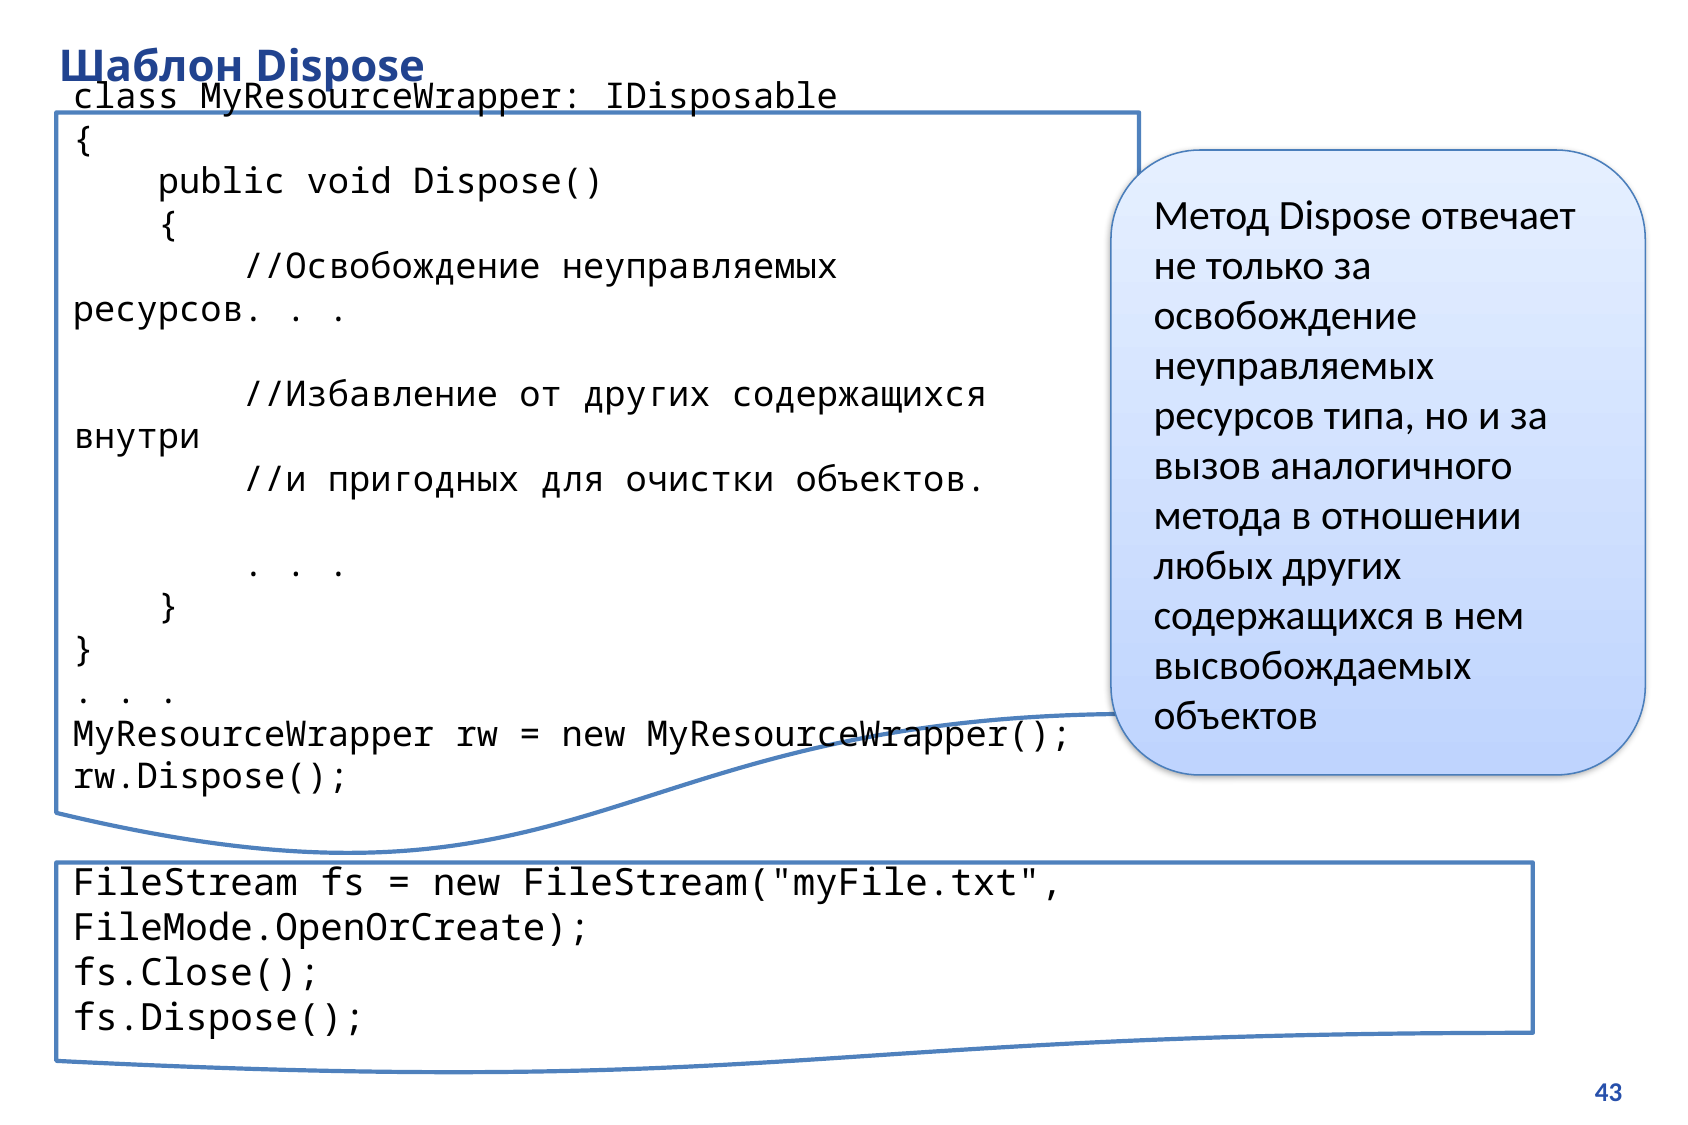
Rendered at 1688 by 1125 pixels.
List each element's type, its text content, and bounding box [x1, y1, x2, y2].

text_box Метод Dispose отвечает не только за освобождение неуправляемых ресурсов типа, но и за вызов аналогичного метода в отношении любых других содержащихся в нем высвобождаемых объектов [1110, 149, 1647, 776]
text_box FileStream fs = new FileStream("myFile.txt", FileMode.OpenOrCreate); fs.Close(); fs.Dispose(); [54, 860, 1535, 1075]
text_box class MyResourceWrapper: IDisposable { public void Dispose() { //Освобождение неуправляемых ресурсов. . . //Избавление от других содержащихся внутри //и пригодных для очистки объектов. . . . } } . . . MyResourceWrapper rw = new MyResourceWrapper(); rw.Dispose(); [54, 110, 1142, 855]
title Шаблон Dispose [41, 29, 1653, 90]
